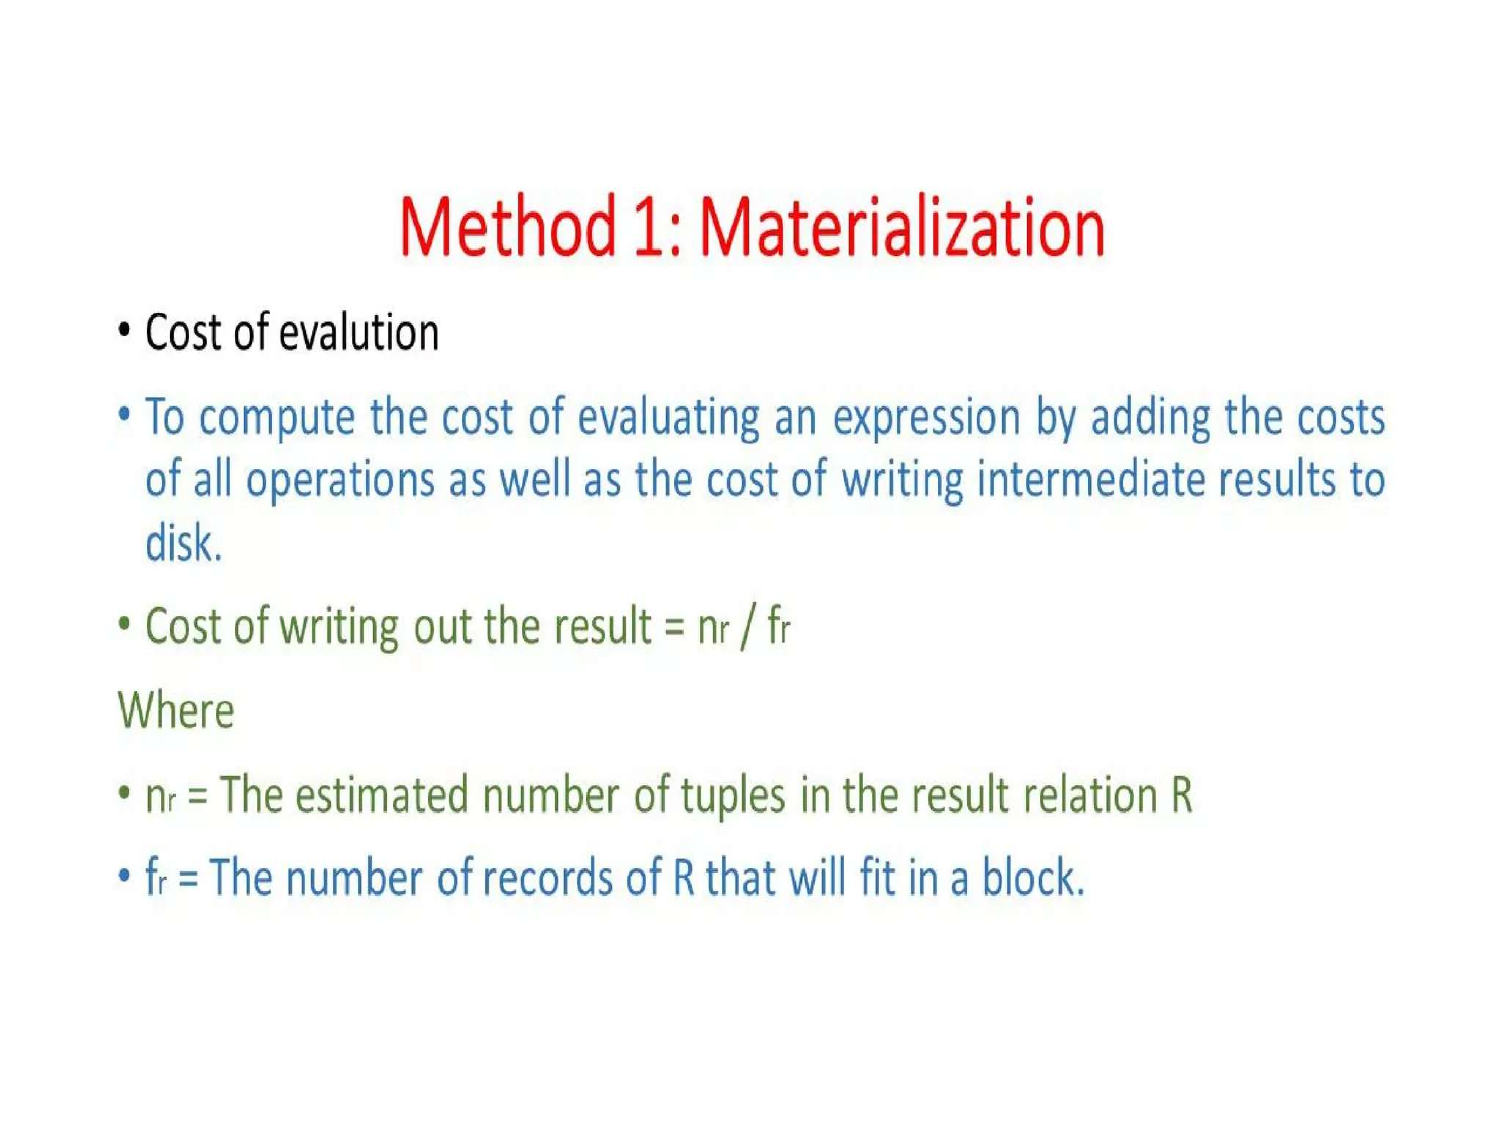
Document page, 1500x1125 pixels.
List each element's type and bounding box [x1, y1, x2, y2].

picture [0, 140, 1500, 1125]
